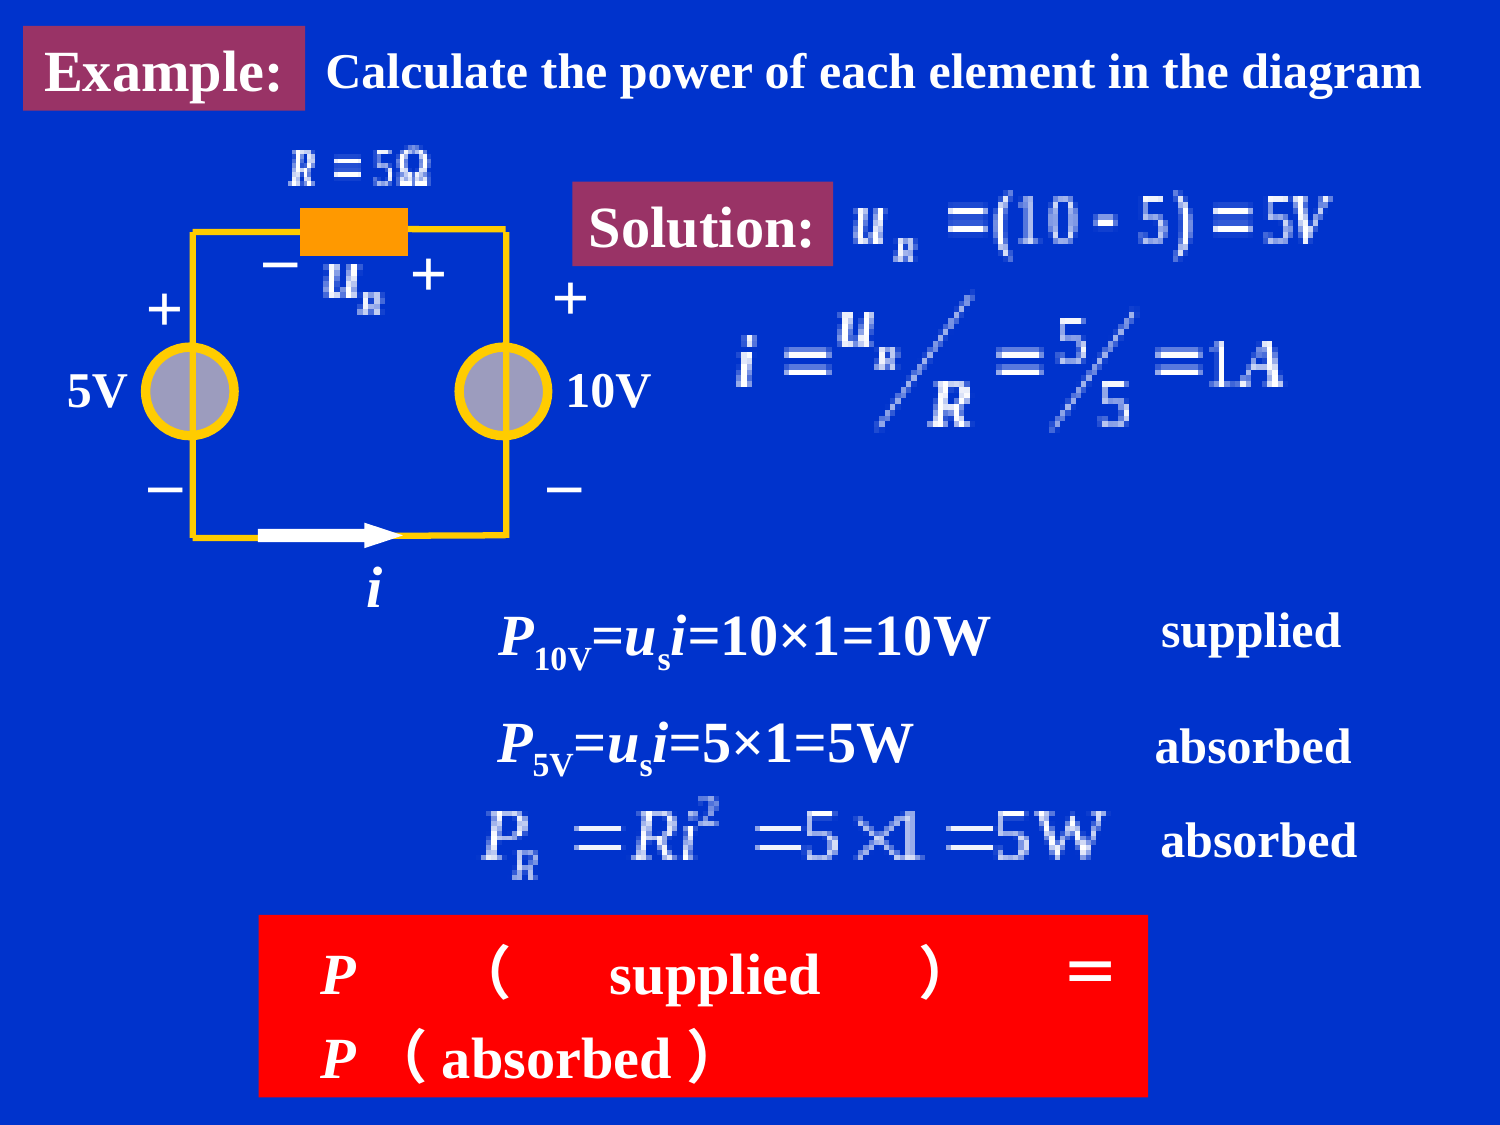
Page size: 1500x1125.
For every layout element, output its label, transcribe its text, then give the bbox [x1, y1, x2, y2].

text_box Solution: [685, 181, 834, 267]
text_box supplied [1129, 589, 1373, 665]
text_box P5V=usi=5×1=5W [482, 696, 930, 780]
text_box Calculate the power of each element in the diagram [281, 31, 1468, 106]
text_box absorbed [1137, 800, 1381, 876]
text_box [40, 136, 680, 628]
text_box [844, 172, 1353, 268]
text_box Example: [23, 25, 306, 111]
text_box P（supplied）＝P（absorbed） [258, 914, 1149, 1098]
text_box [725, 278, 1294, 439]
text_box P10V=usi=10×1=10W [483, 589, 1007, 685]
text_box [466, 781, 1117, 895]
text_box absorbed [1137, 706, 1369, 782]
